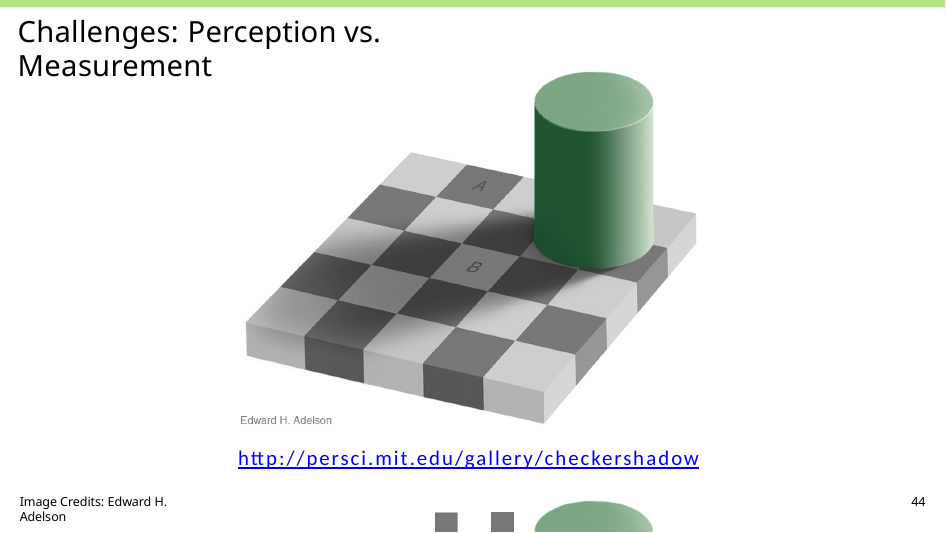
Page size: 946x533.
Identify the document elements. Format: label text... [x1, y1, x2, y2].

text_box http://persci.mit.edu/gallery/checkershadow [236, 442, 709, 470]
picture [240, 68, 699, 432]
text_box Image Credits: Edward H. Adelson [17, 491, 207, 524]
text_box [0, 0, 945, 8]
title Challenges: Perception vs. Measurement [15, 9, 553, 102]
text_box 44 [909, 491, 928, 509]
picture [432, 497, 654, 532]
